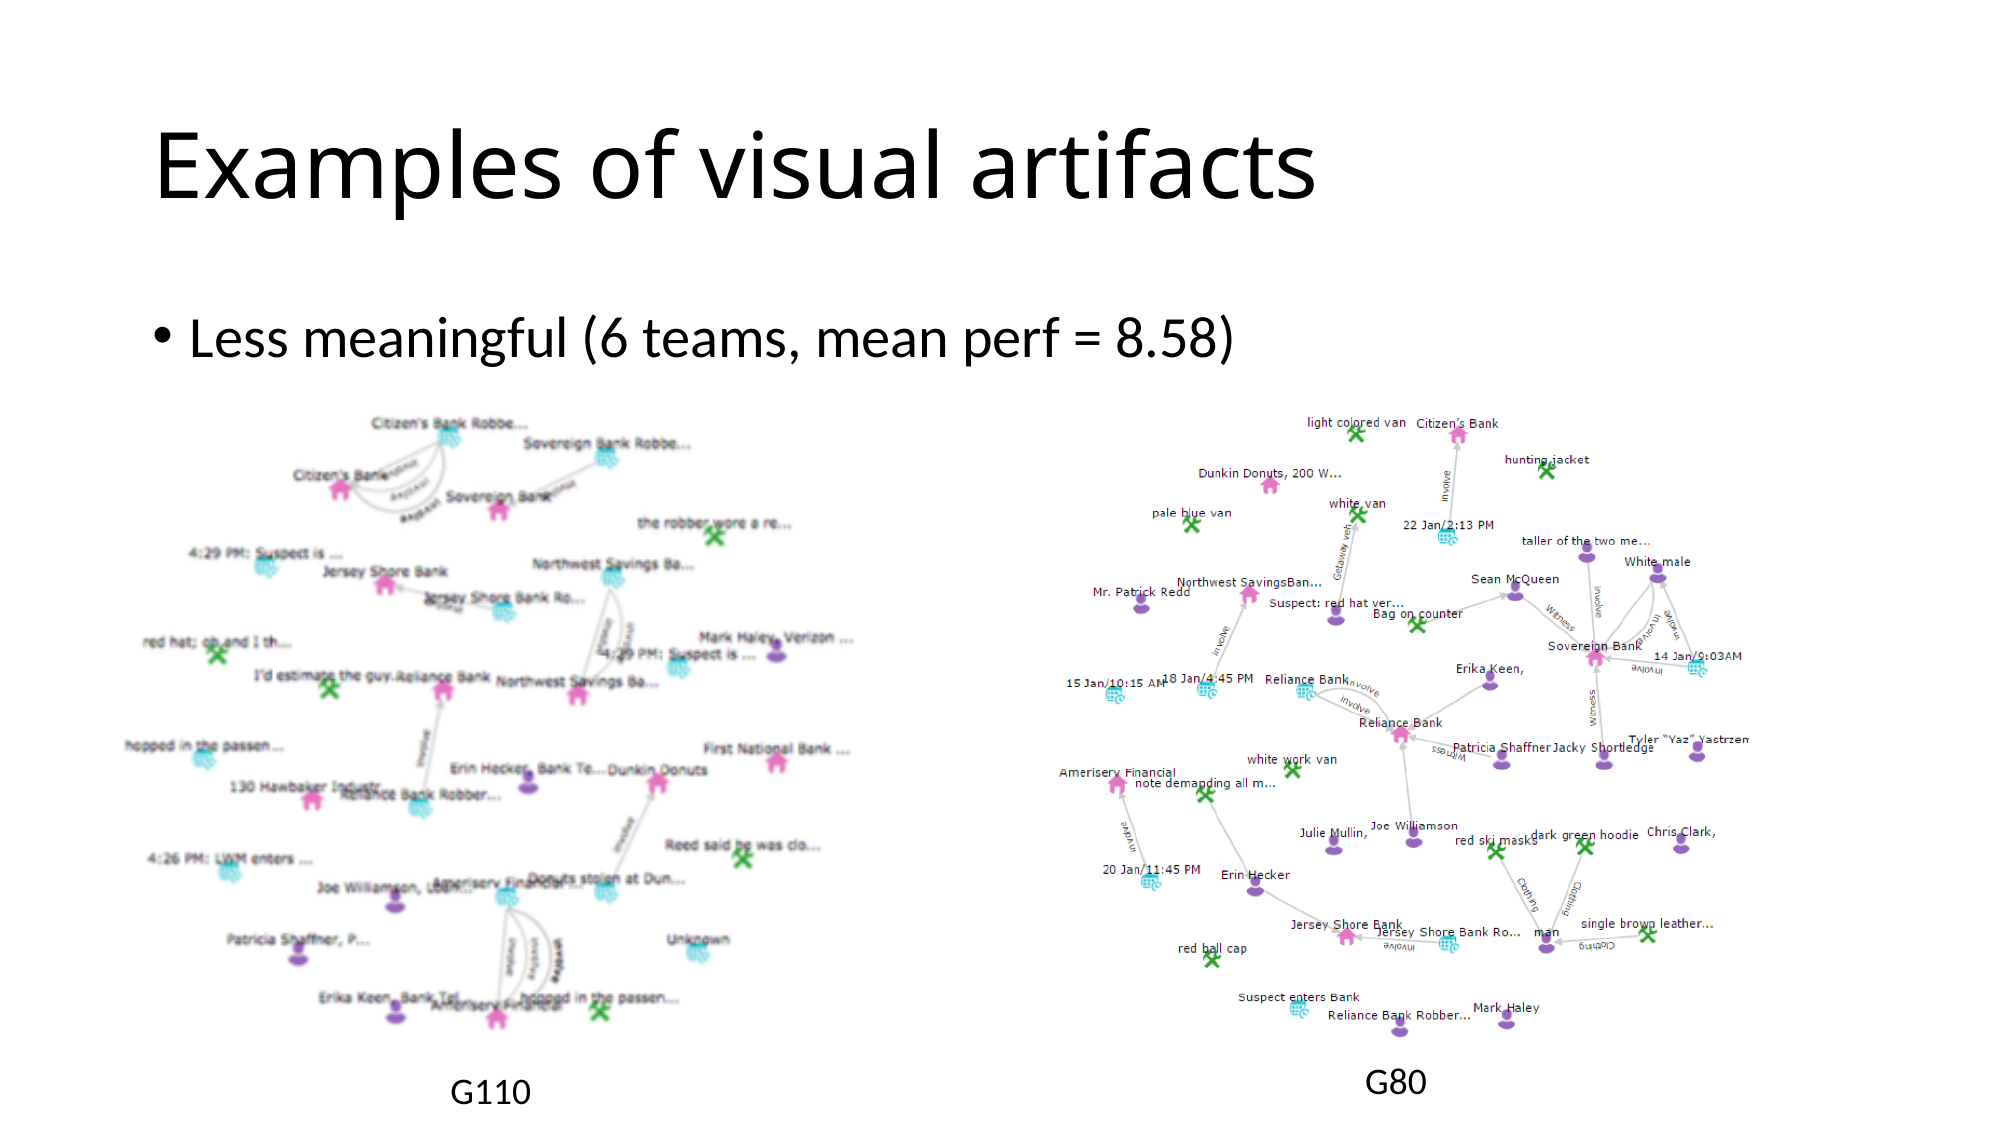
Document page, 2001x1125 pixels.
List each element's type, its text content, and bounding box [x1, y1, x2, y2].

title Examples of visual artifacts [137, 59, 1863, 278]
list Less meaningful (6 teams, mean perf = 8.58) [137, 299, 1863, 1014]
text_box G110 [435, 1059, 547, 1120]
text_box G80 [1350, 1079, 1442, 1110]
picture [1027, 376, 1758, 1079]
picture [85, 393, 897, 1036]
